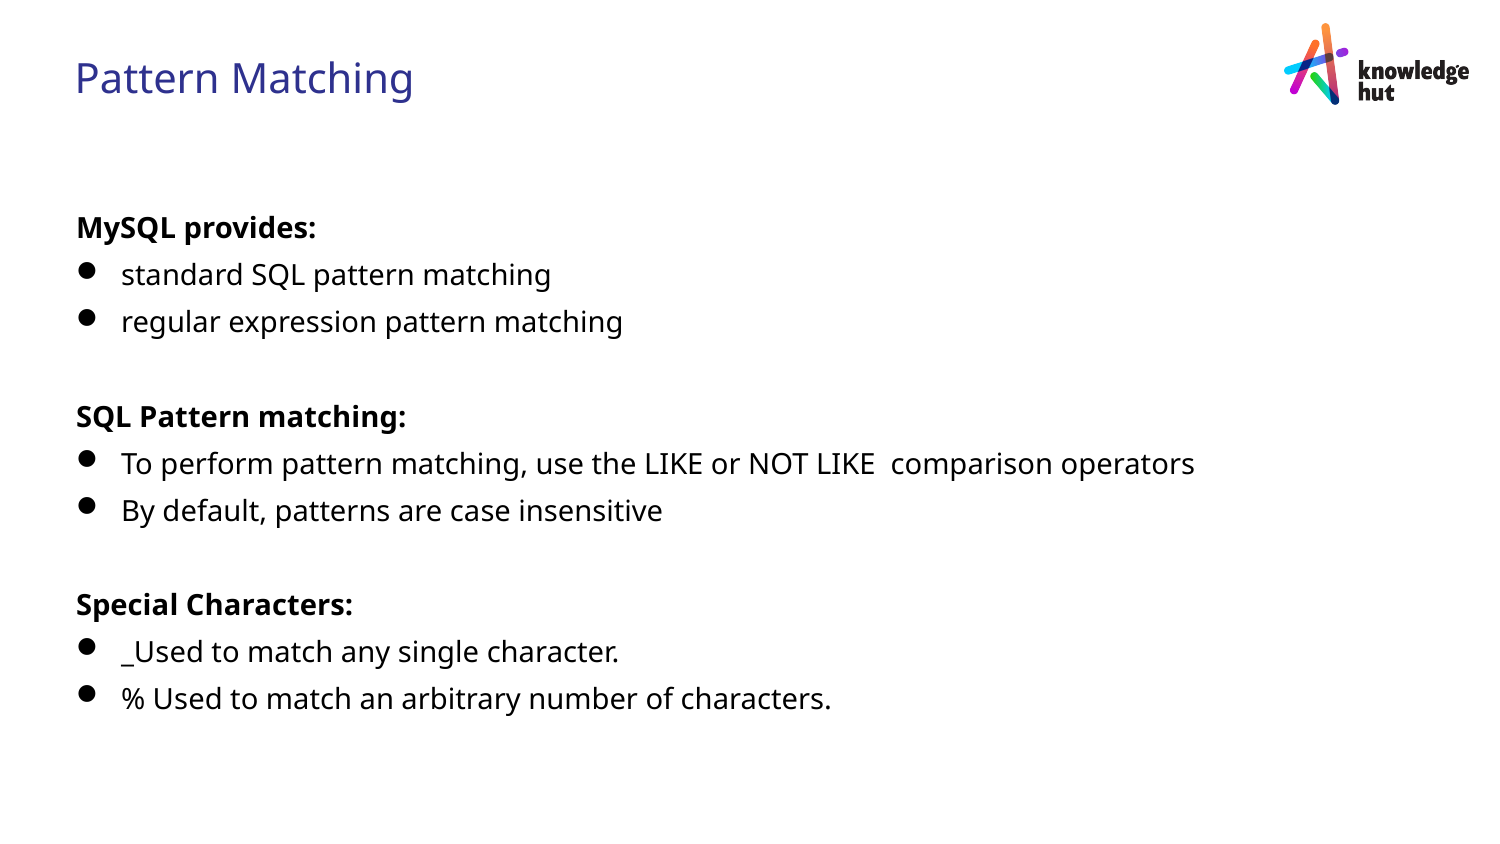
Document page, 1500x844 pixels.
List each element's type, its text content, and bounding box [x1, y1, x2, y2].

text_box Pattern Matching [59, 43, 430, 109]
picture [1284, 23, 1469, 105]
text_box MySQL provides: standard SQL pattern matching regular expression pattern matching SQL Pattern matching: To perform pattern matching, use the LIKE or NOT LIKE comparison operators By default, patterns are case insensitive Special Characters: _Used to match any single character. % Used to match an arbitrary number of characters. [61, 202, 1253, 844]
